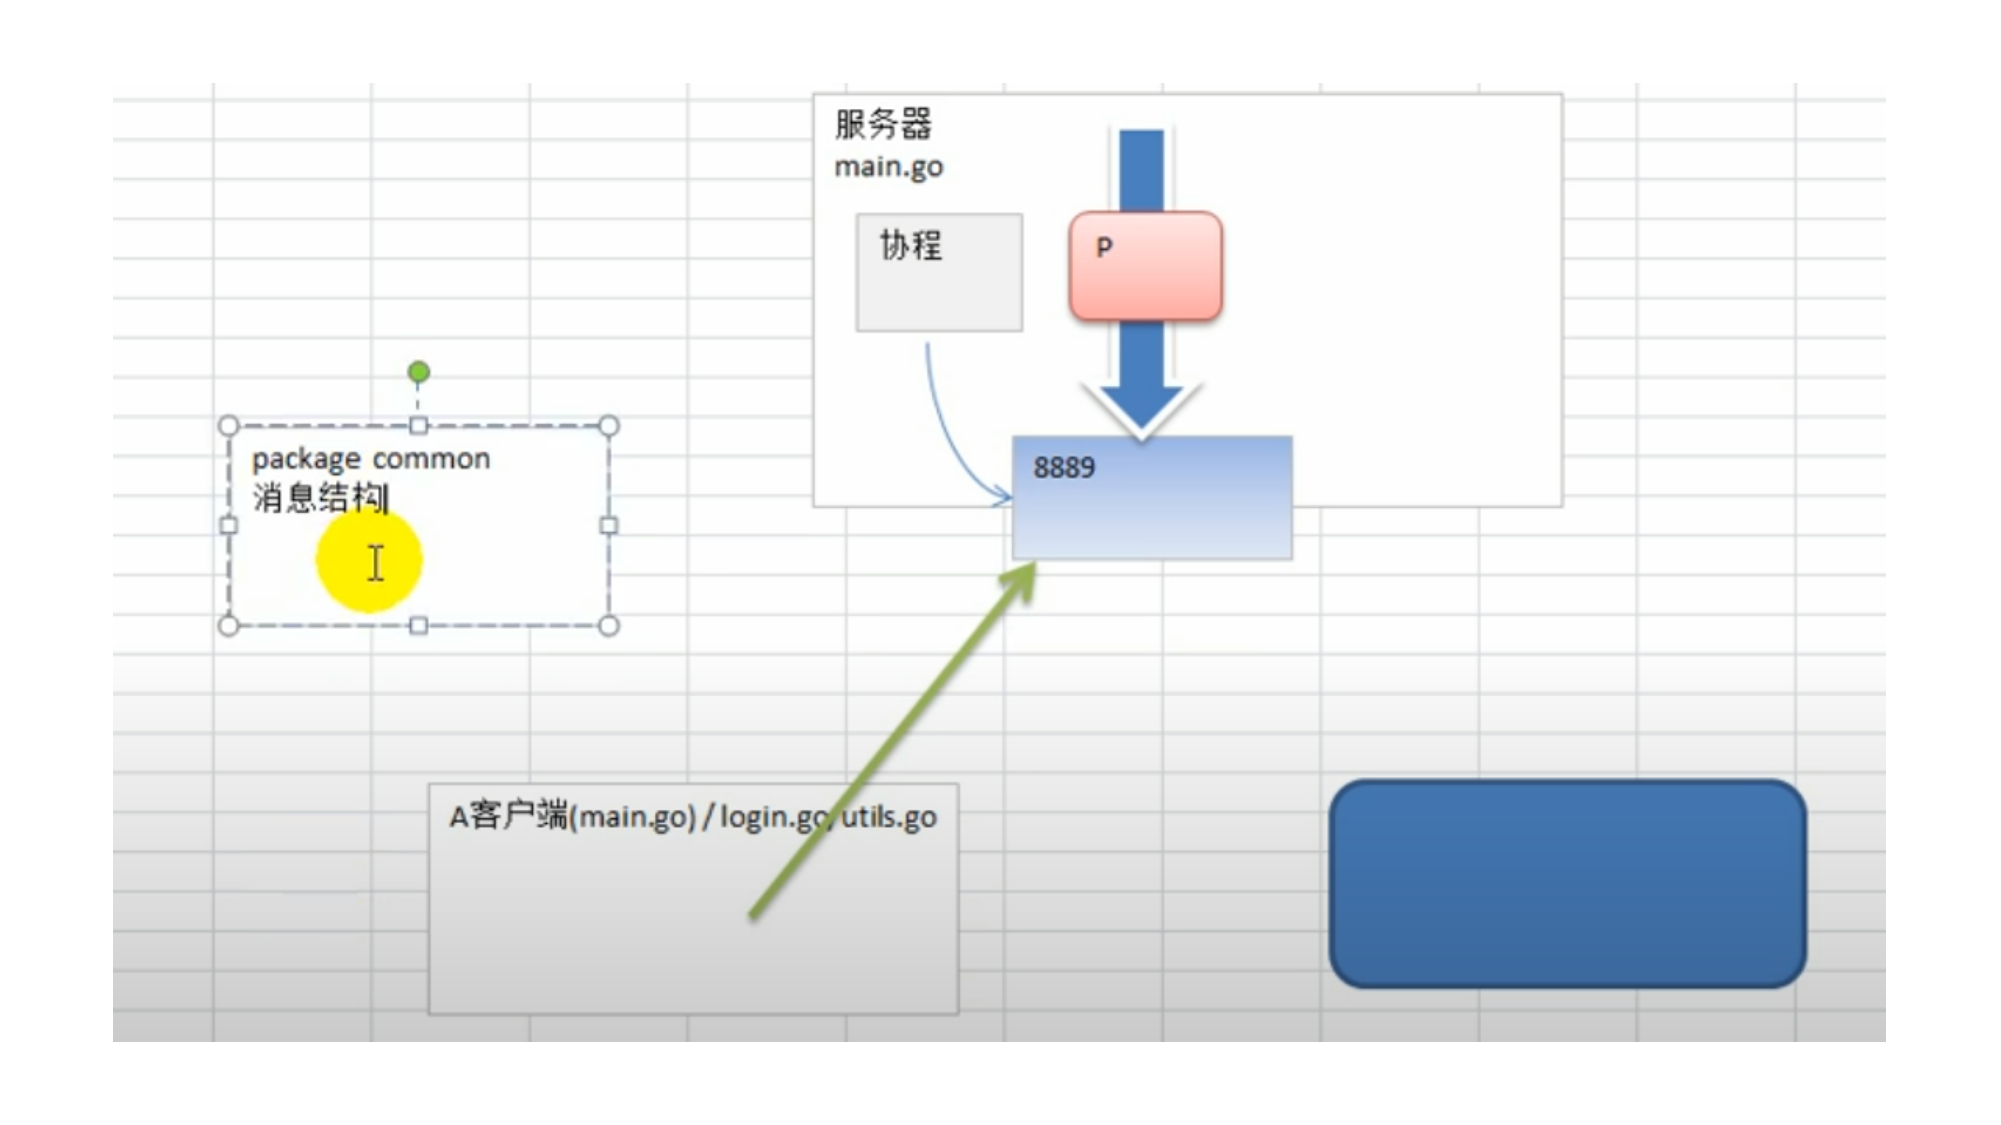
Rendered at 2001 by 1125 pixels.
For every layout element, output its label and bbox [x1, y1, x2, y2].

picture [113, 83, 1886, 1042]
